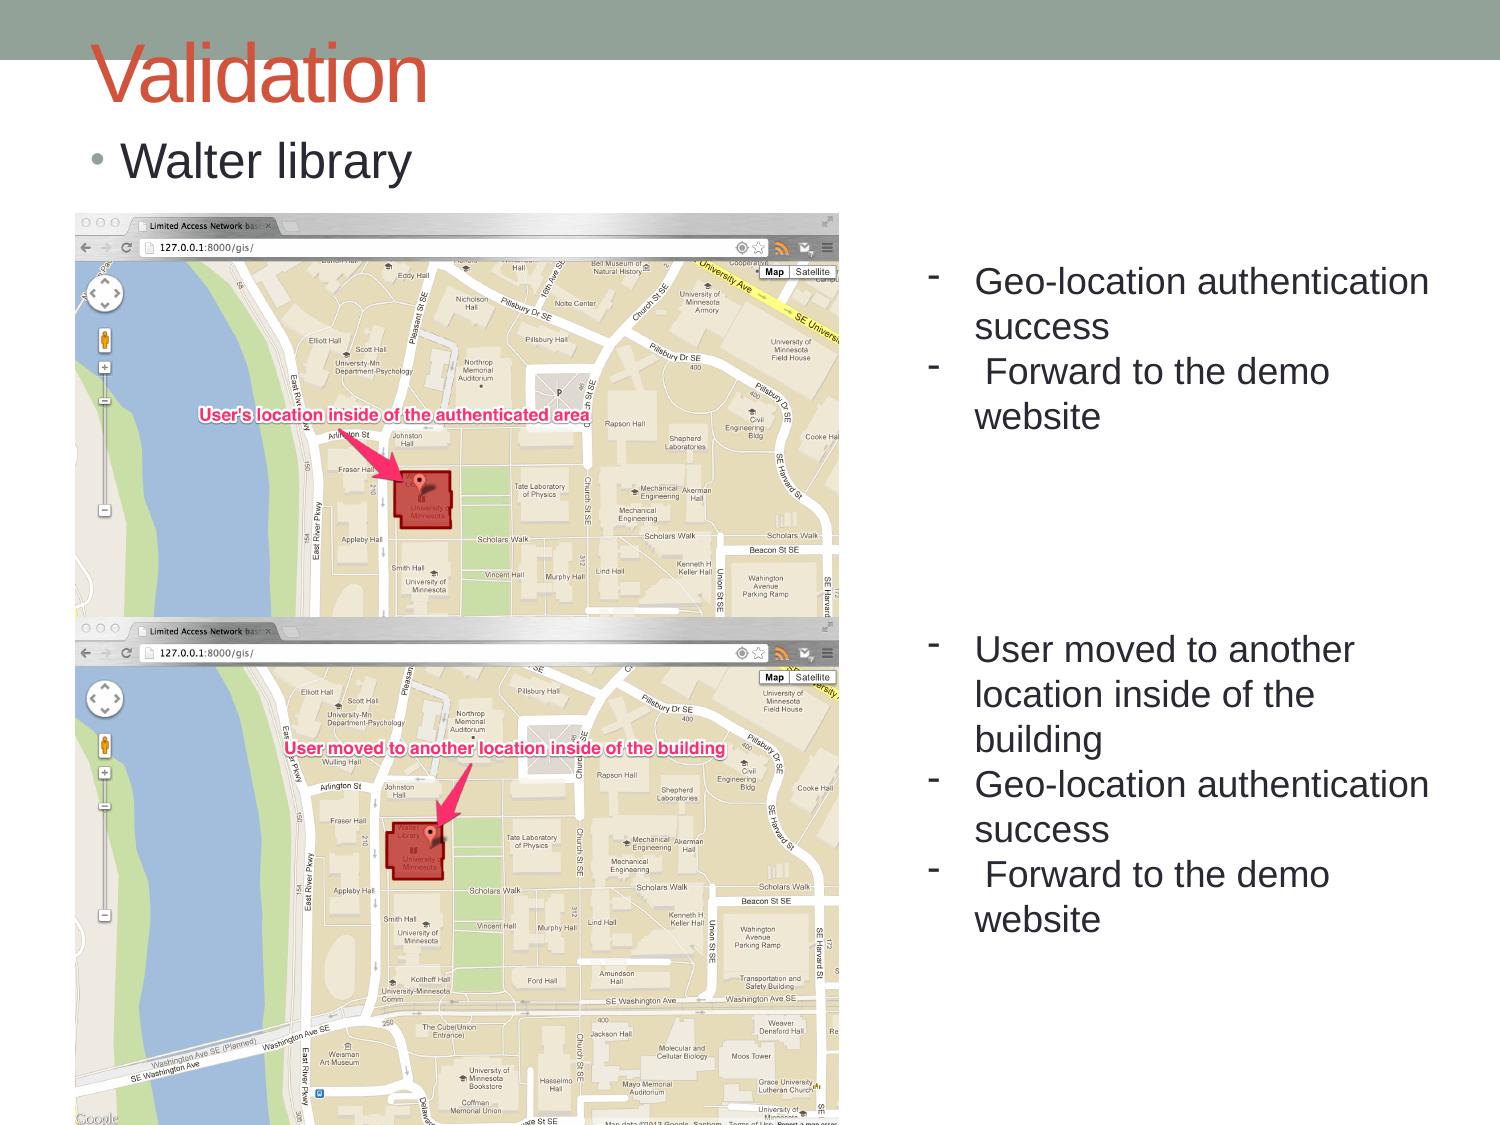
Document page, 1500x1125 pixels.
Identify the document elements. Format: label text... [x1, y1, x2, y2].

list Walter library [75, 121, 1425, 864]
picture [74, 213, 840, 1125]
text_box User moved to another location inside of the building Geo-location authentication success Forward to the demo website [912, 617, 1464, 948]
text_box Geo-location authentication success Forward to the demo website [912, 249, 1464, 445]
title Validation [75, 0, 1425, 121]
